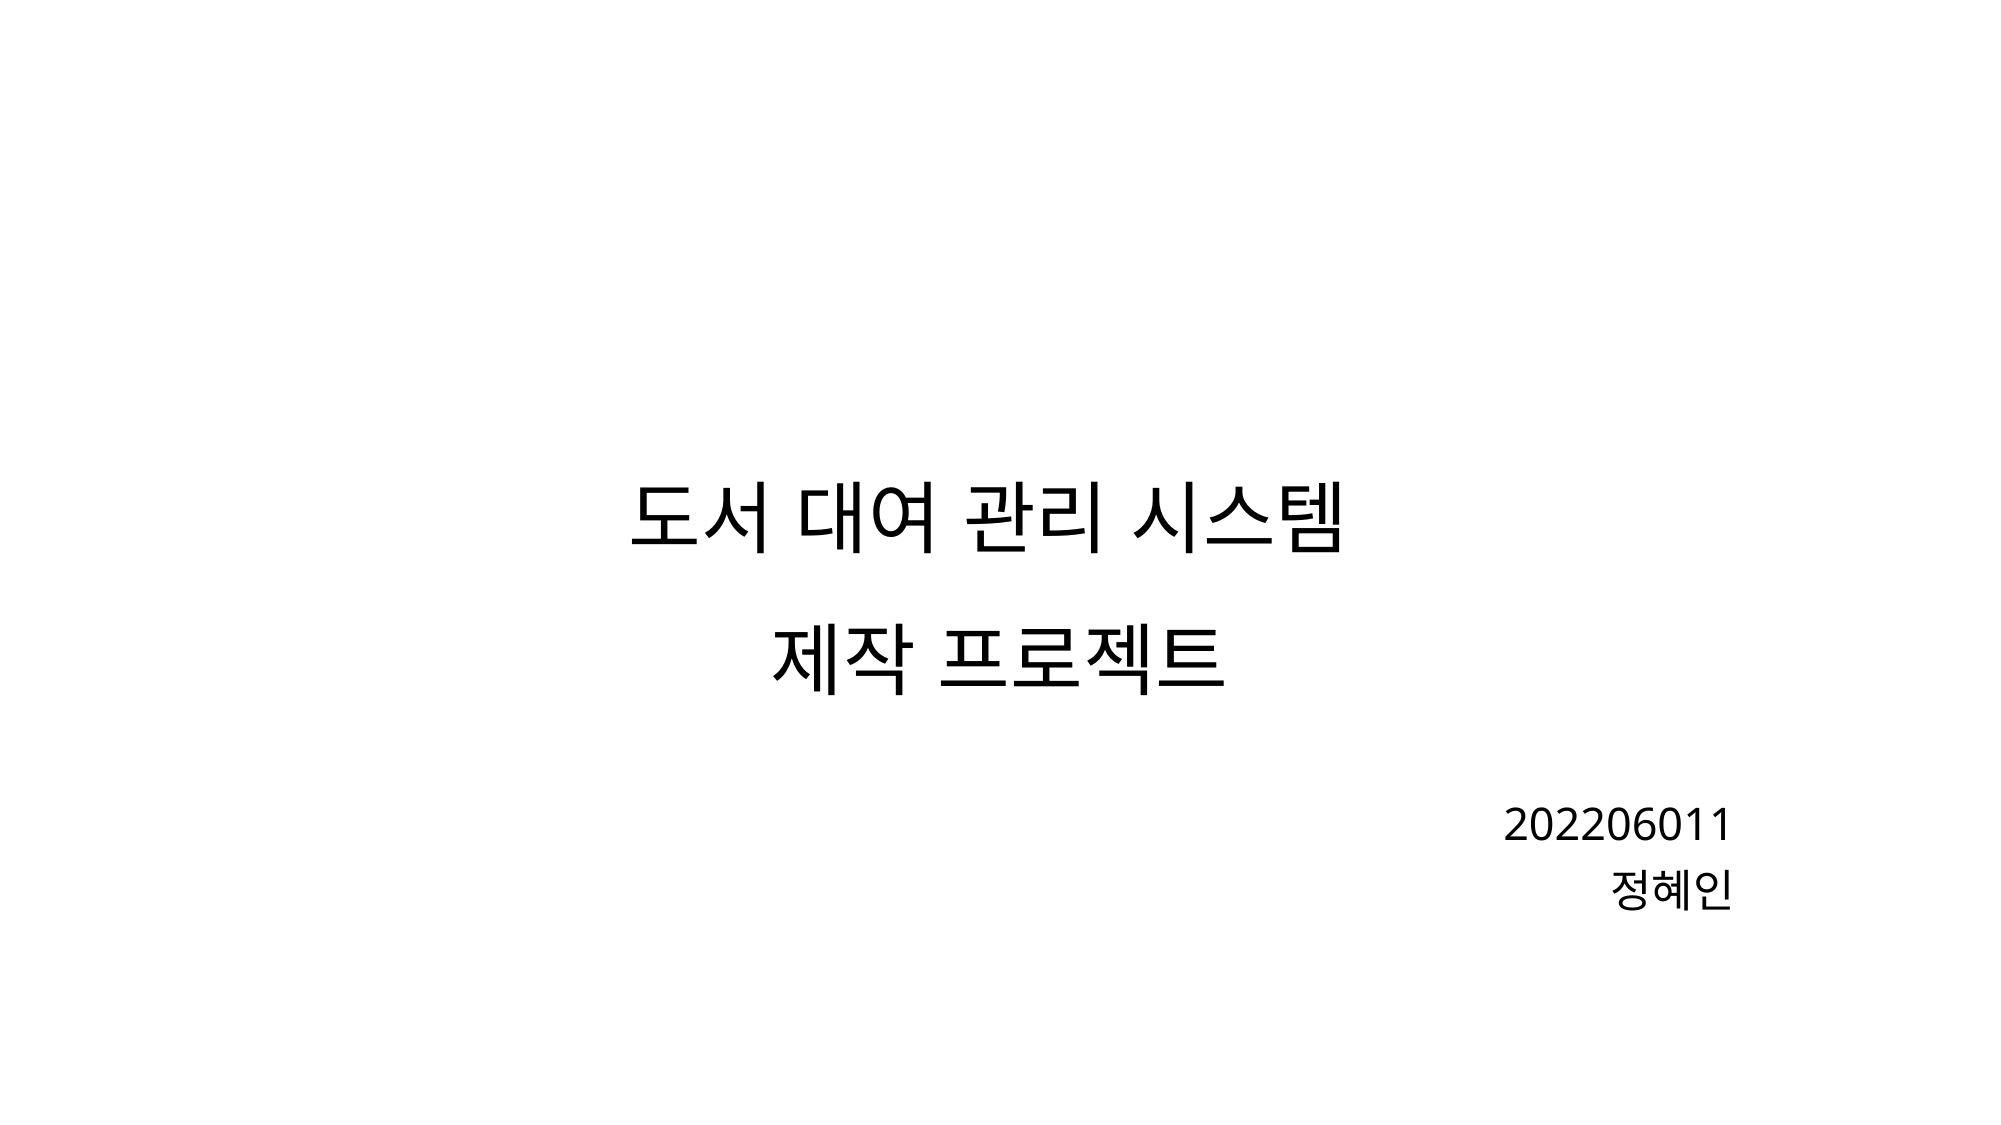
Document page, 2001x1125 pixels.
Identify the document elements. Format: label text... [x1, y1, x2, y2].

title 도서 대여 관리 시스템 제작 프로젝트 [249, 411, 1750, 654]
subtitle 202206011 정혜인 [249, 654, 1750, 926]
